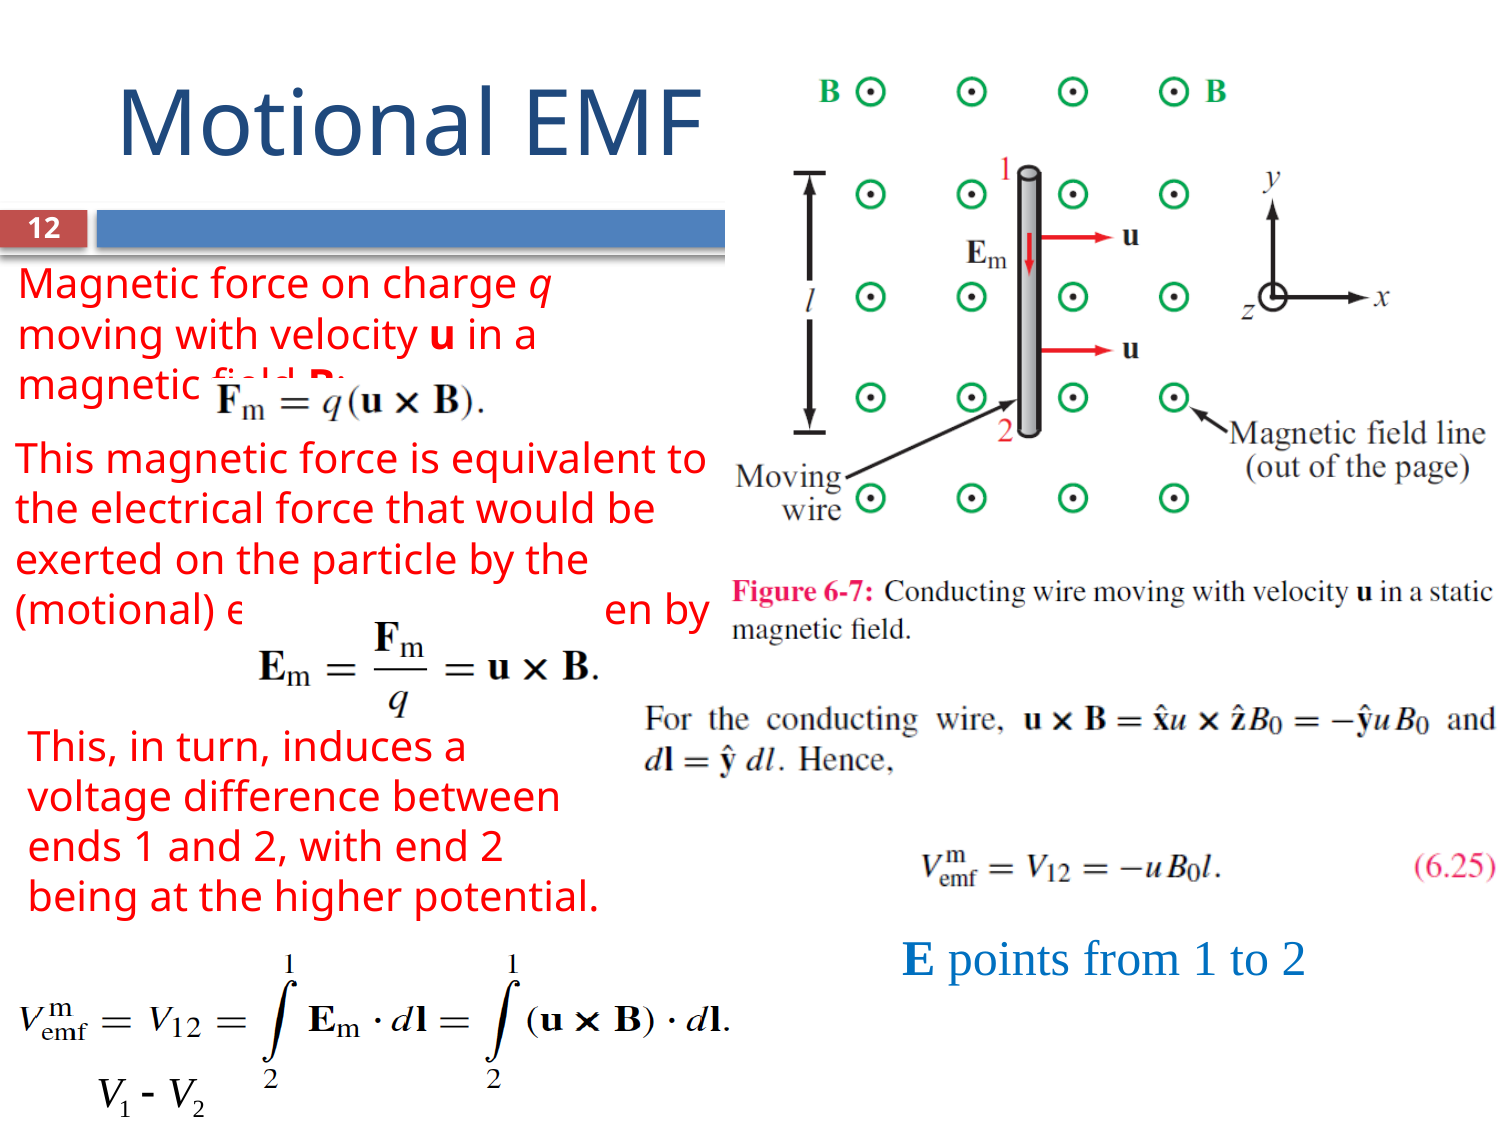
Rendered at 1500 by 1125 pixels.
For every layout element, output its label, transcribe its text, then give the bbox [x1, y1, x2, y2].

text_box Magnetic force on charge q moving with velocity u in a magnetic field B: [2, 249, 703, 415]
picture [212, 378, 487, 428]
text_box E points from 1 to 2 [887, 917, 1338, 993]
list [724, 71, 1500, 651]
text_box This magnetic force is equivalent to the electrical force that would be exerted on the particle by the (motional) electric field Em given by [0, 424, 718, 640]
picture [241, 586, 605, 730]
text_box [93, 1064, 212, 1125]
text_box This, in turn, induces a voltage difference between ends 1 and 2, with end 2 being at the higher potential. The induced voltage is called a motional emf [12, 712, 625, 924]
picture [637, 697, 1500, 901]
title Motional EMF [100, 37, 1438, 200]
slide_number 12 [0, 208, 88, 249]
picture [0, 925, 738, 1100]
